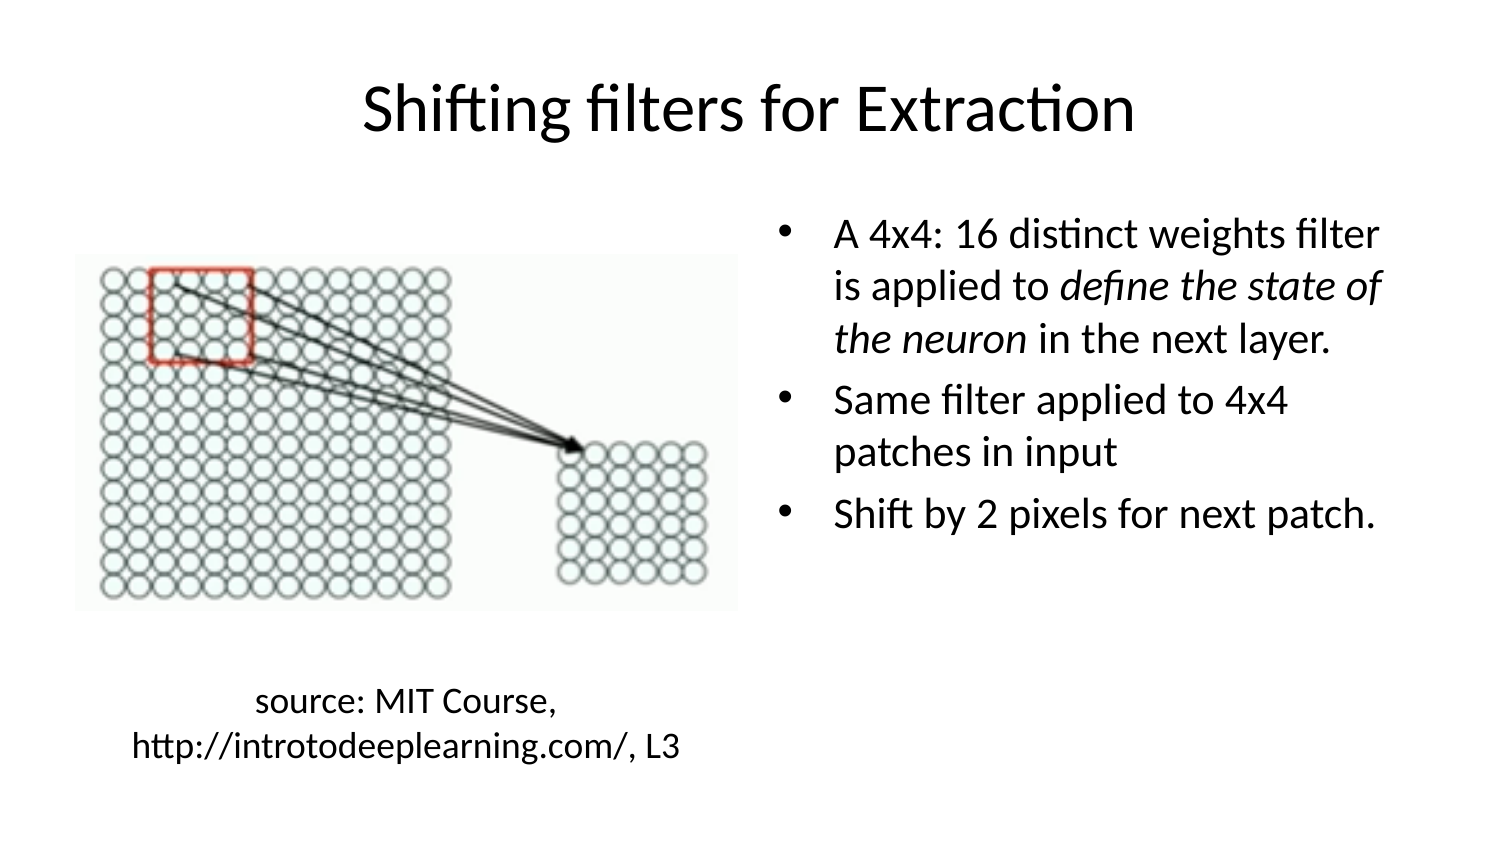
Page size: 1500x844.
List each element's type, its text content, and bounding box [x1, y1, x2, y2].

picture [74, 253, 738, 611]
title Shifting filters for Extraction [75, 33, 1425, 175]
text_box source: MIT Course, http://introtodeeplearning.com/, L3 [74, 668, 738, 753]
list A 4x4: 16 distinct weights filter is applied to define the state of the neuron in the next layer. Same filter applied to 4x4 patches in input Shift by 2 pixels for next patch. [762, 196, 1425, 754]
